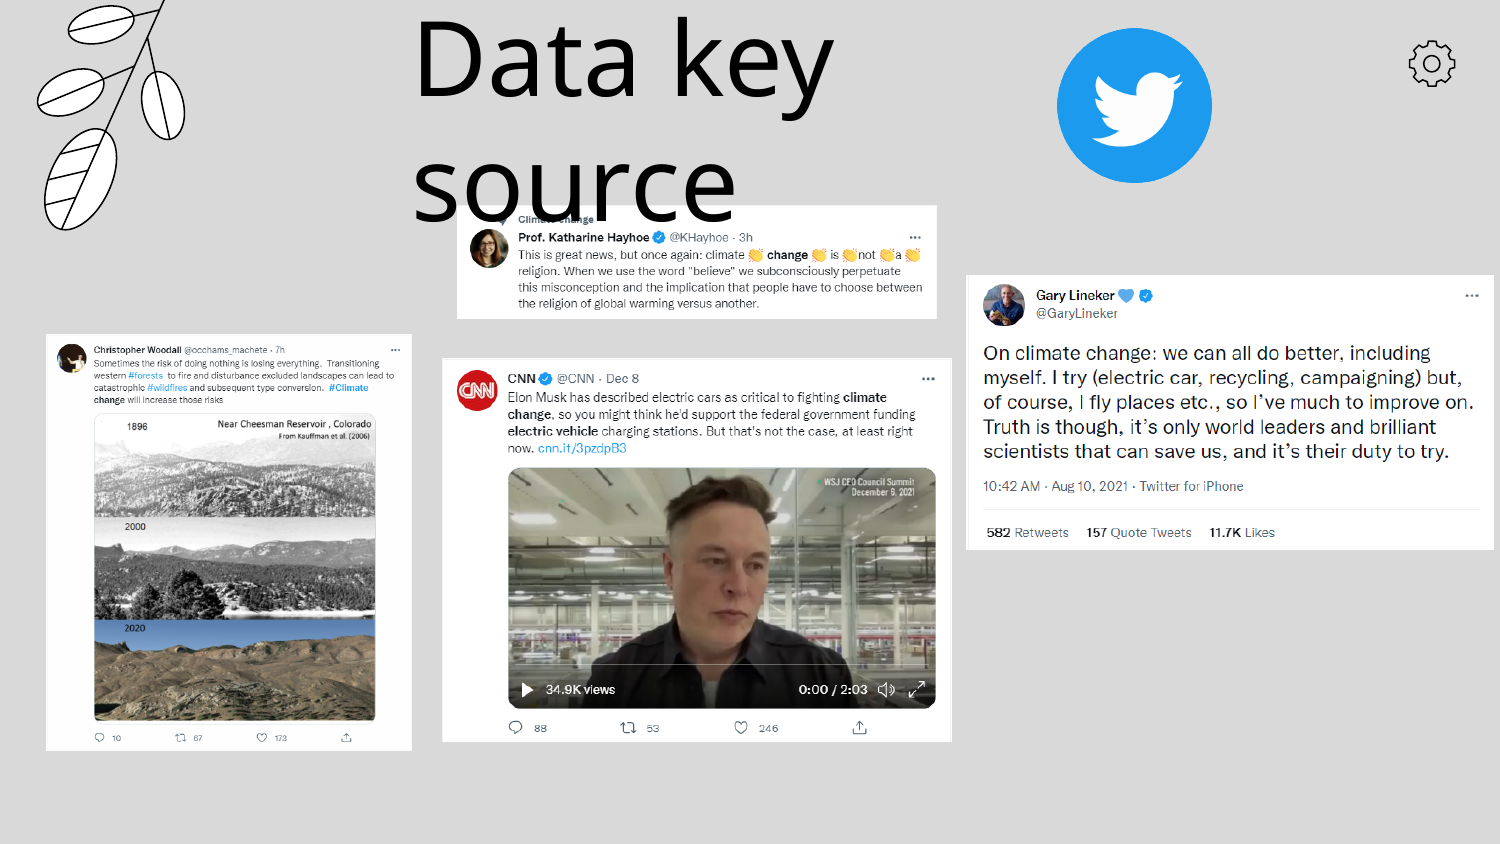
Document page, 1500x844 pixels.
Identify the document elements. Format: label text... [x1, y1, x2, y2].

picture [965, 275, 1494, 551]
picture [457, 205, 937, 319]
title Data key source [411, 70, 1051, 164]
picture [442, 358, 952, 742]
picture [46, 334, 412, 751]
picture [1056, 27, 1212, 183]
